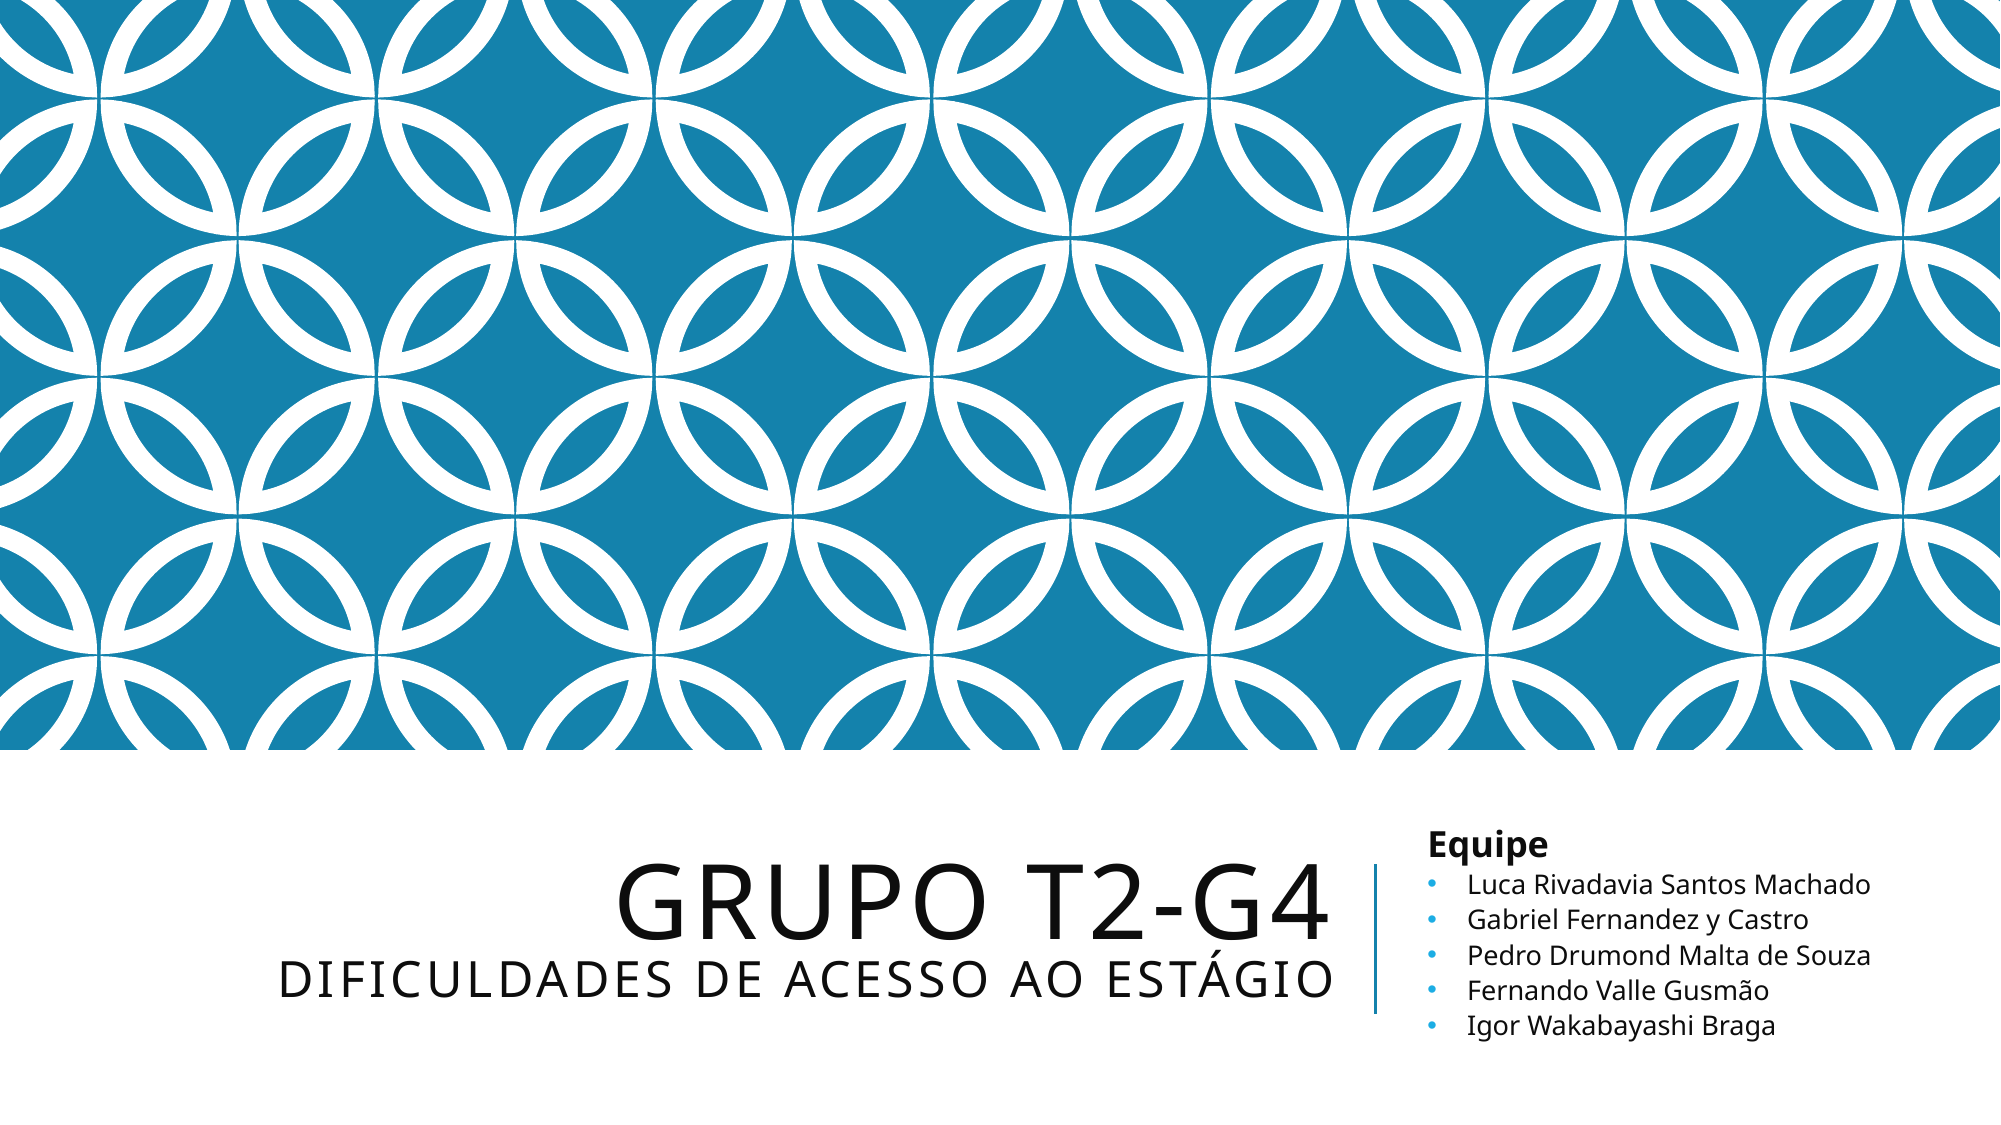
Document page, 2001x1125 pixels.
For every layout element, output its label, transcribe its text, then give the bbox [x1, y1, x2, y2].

subtitle Equipe Luca Rivadavia Santos Machado Gabriel Fernandez y Castro Pedro Drumond Malta de Souza Fernando Valle Gusmão Igor Wakabayashi Braga [1412, 813, 1938, 1054]
title Grupo t2-g4 dificuldades de acesso ao estágio [75, 813, 1350, 1054]
